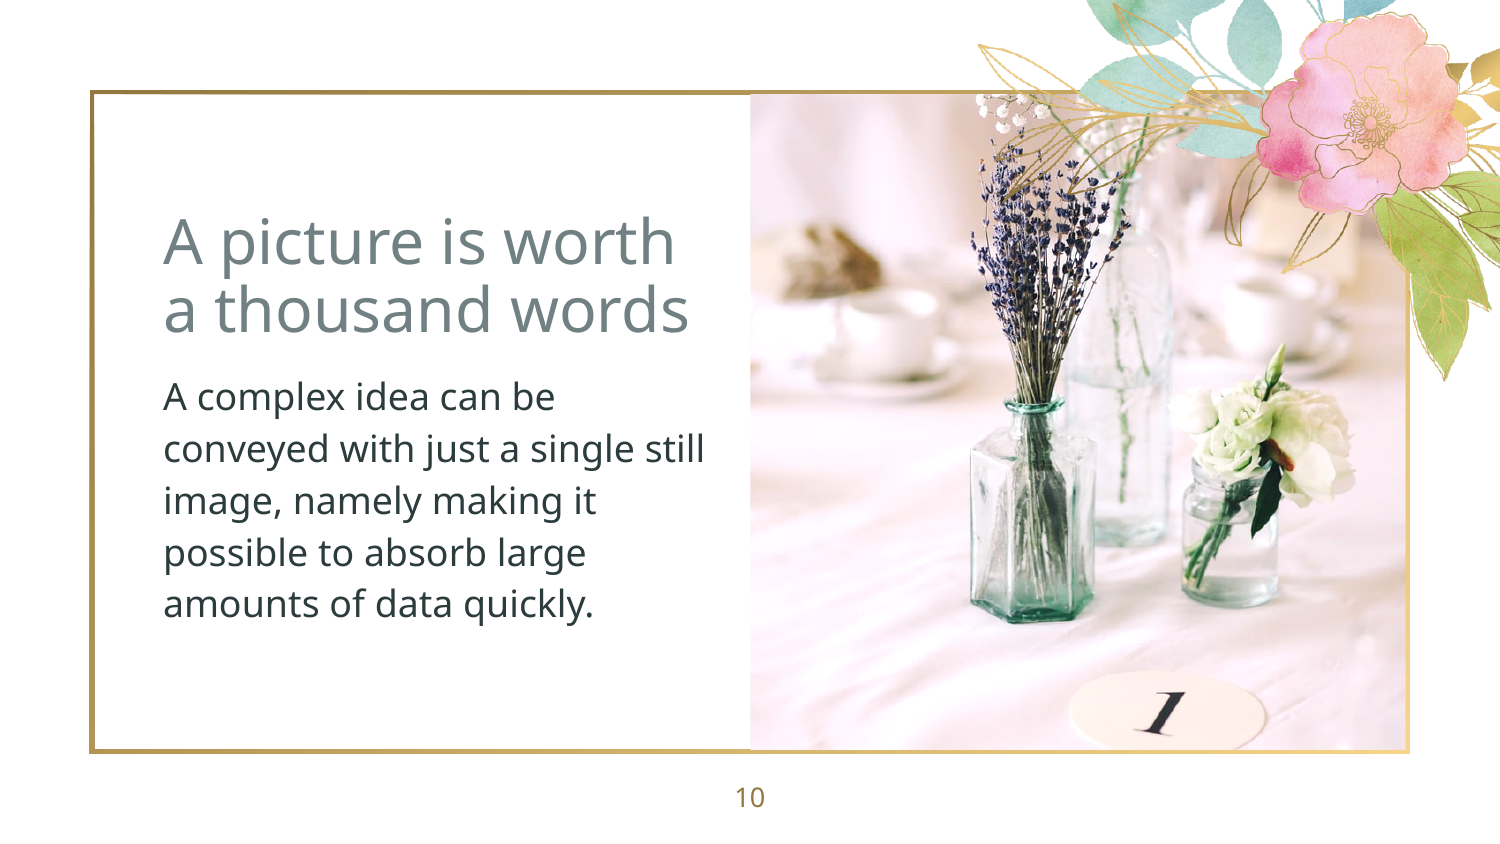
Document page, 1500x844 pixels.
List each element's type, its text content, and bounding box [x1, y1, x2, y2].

list A complex idea can be conveyed with just a single still image, namely making it possible to absorb large amounts of data quickly. [163, 366, 714, 633]
slide_number ‹#› [705, 753, 795, 844]
picture [750, 0, 1500, 750]
title A picture is worth a thousand words [163, 210, 714, 349]
